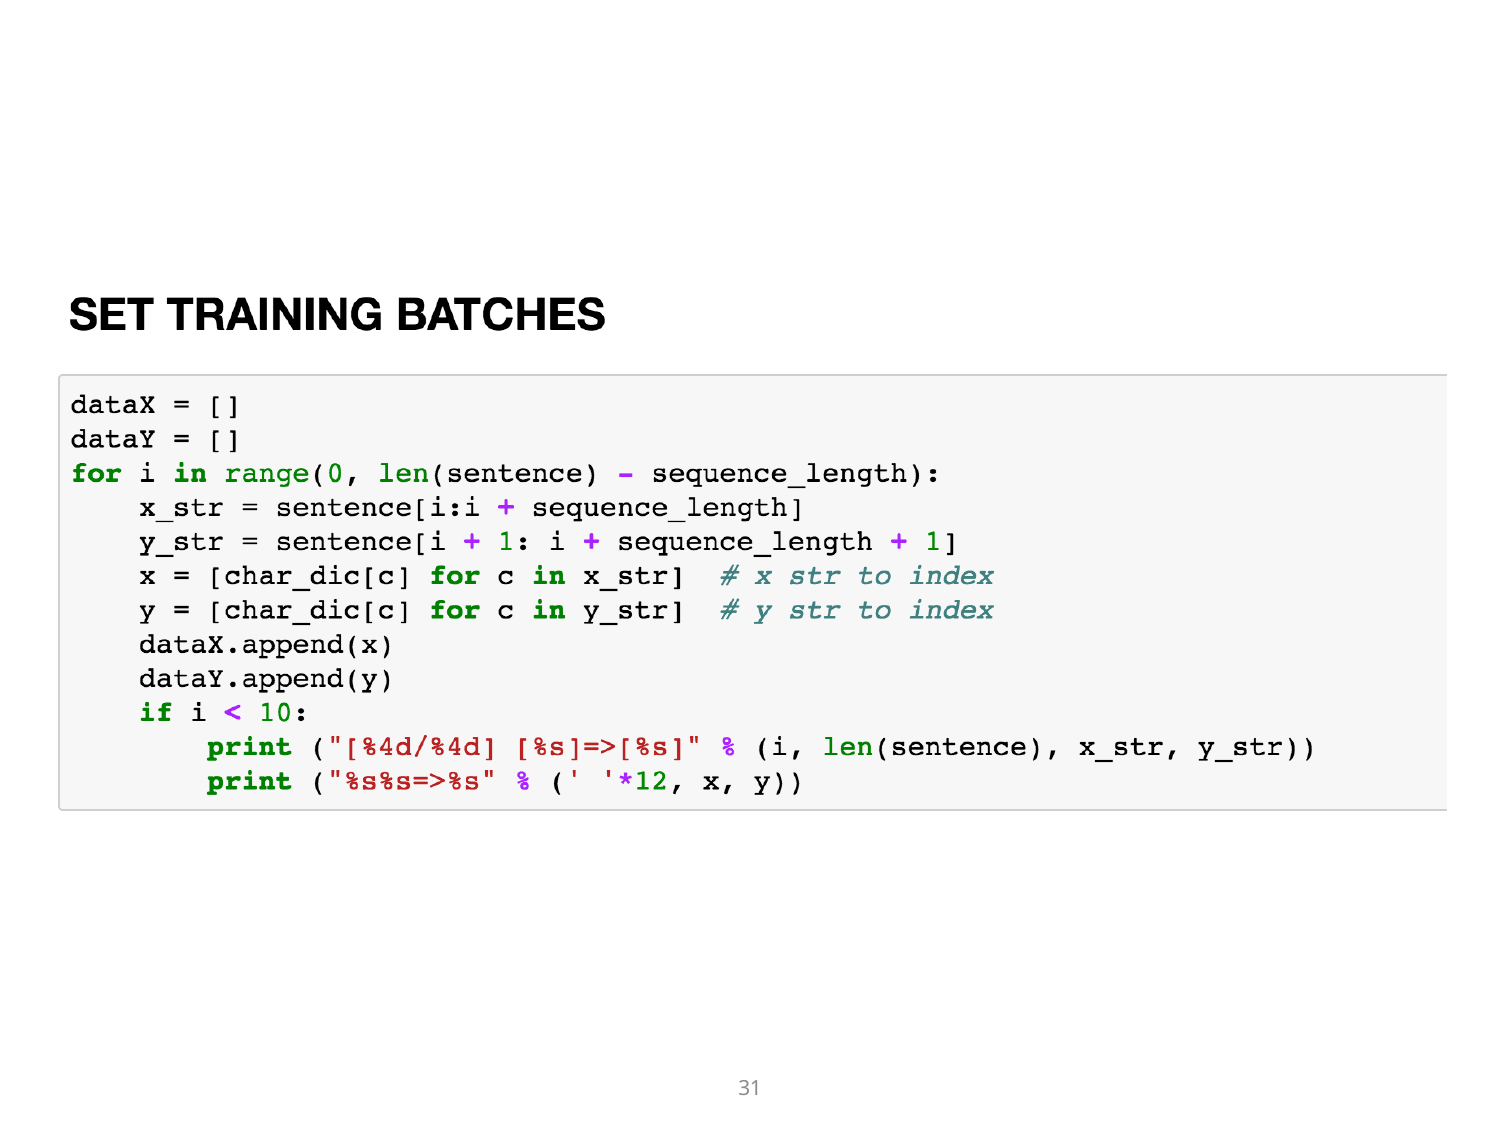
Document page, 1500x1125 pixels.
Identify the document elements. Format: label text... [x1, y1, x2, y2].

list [52, 276, 1448, 826]
slide_number 31 [575, 1058, 925, 1119]
